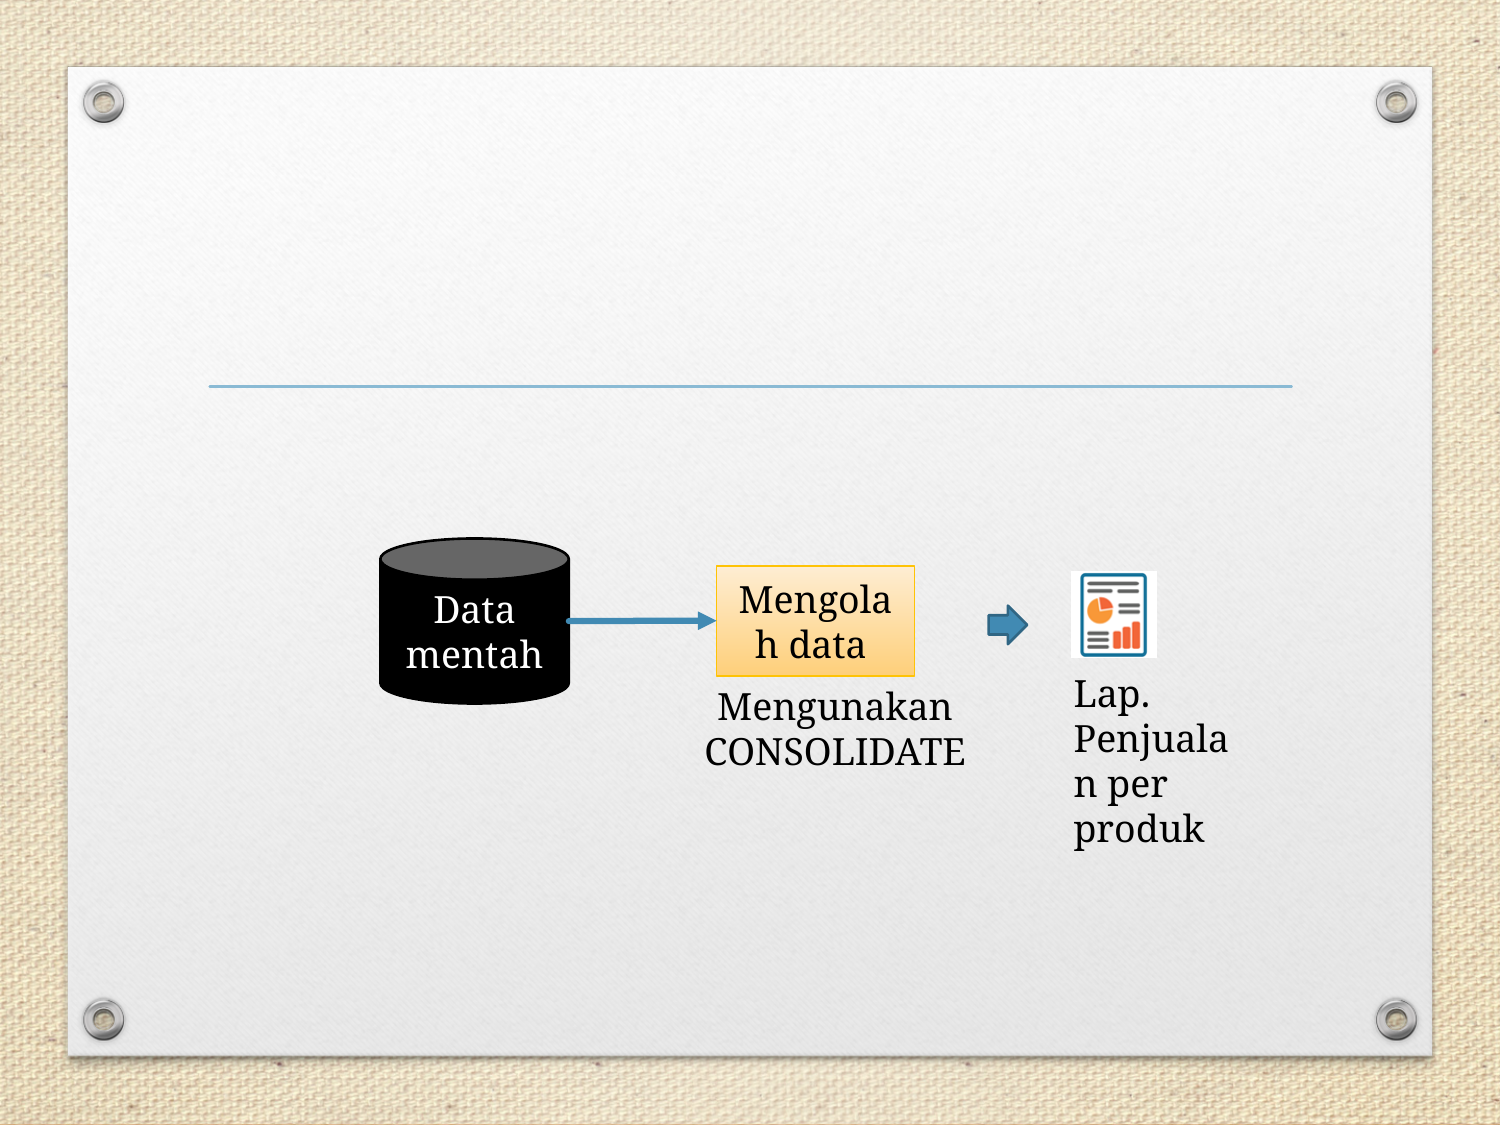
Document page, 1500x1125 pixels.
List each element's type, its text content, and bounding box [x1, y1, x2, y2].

text_box Lap. Penjualan per produk [1058, 662, 1255, 858]
text_box [987, 604, 1029, 646]
picture [0, 0, 1500, 1125]
text_box Mengolah data [716, 565, 915, 675]
text_box Mengunakan CONSOLIDATE [683, 675, 987, 781]
text_box Data mentah [379, 537, 571, 705]
